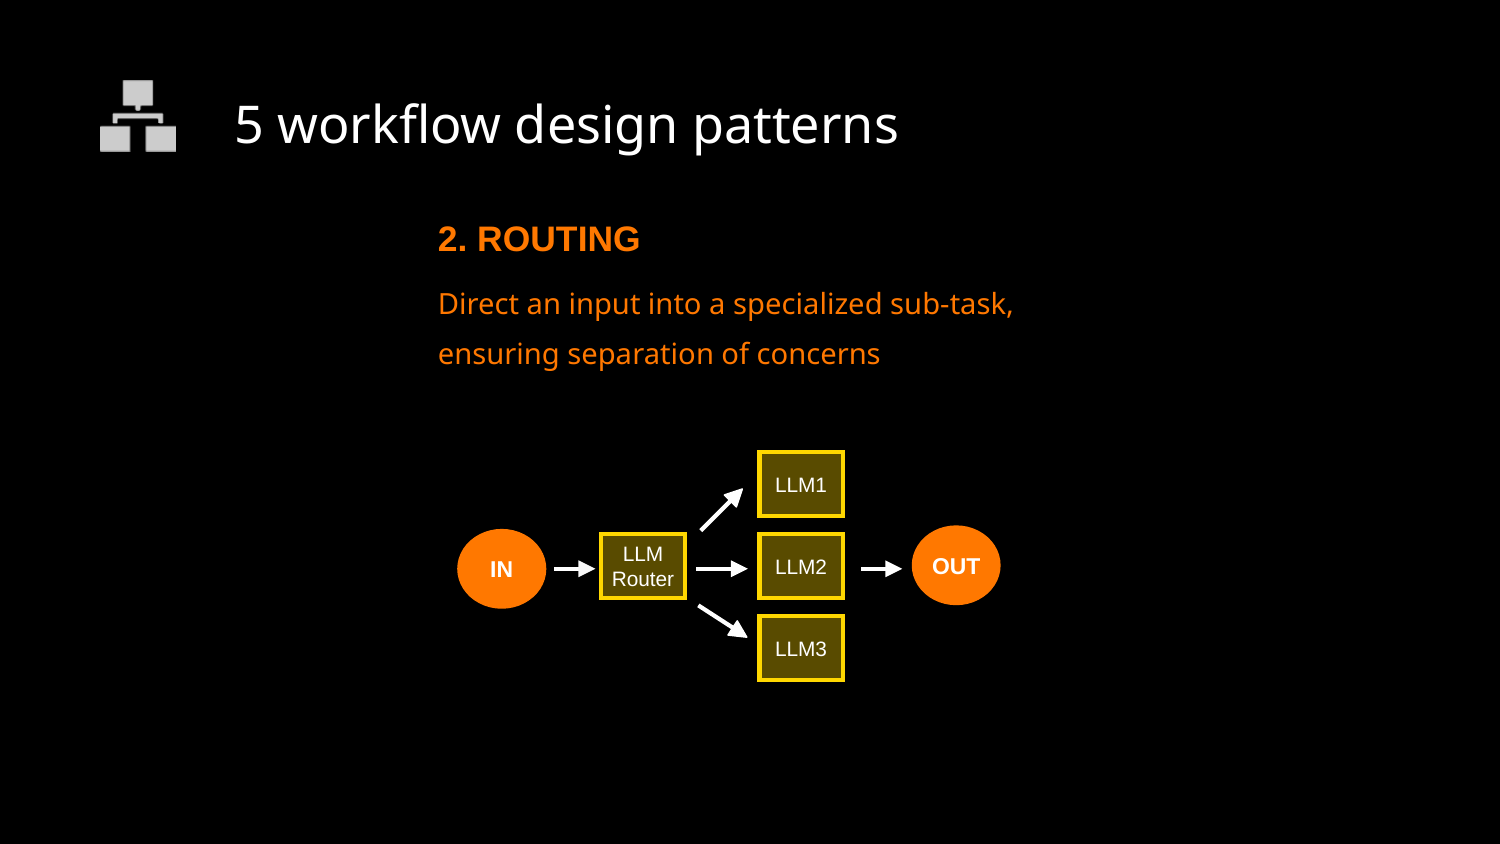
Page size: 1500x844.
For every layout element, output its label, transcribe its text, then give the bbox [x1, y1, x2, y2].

text_box [724, 489, 743, 507]
picture [100, 80, 176, 152]
text_box [759, 615, 843, 680]
text_box [601, 533, 685, 598]
text_box [457, 528, 547, 609]
text_box [885, 560, 903, 573]
text_box Direct an input into a specialized sub-task, ensuring separation of concerns [437, 271, 1029, 339]
text_box 2. ROUTING [437, 214, 1029, 251]
text_box 5 workflow design patterns [234, 83, 1448, 143]
text_box LLM3 [760, 636, 842, 659]
text_box IN [478, 555, 525, 581]
text_box [578, 560, 596, 573]
text_box [730, 560, 748, 573]
text_box LLM Router [602, 543, 684, 588]
text_box [728, 627, 747, 638]
text_box OUT [925, 552, 987, 577]
text_box [759, 533, 843, 598]
text_box LLM1 [760, 472, 842, 495]
text_box [911, 525, 1001, 606]
text_box LLM2 [760, 554, 842, 577]
text_box [759, 451, 843, 516]
